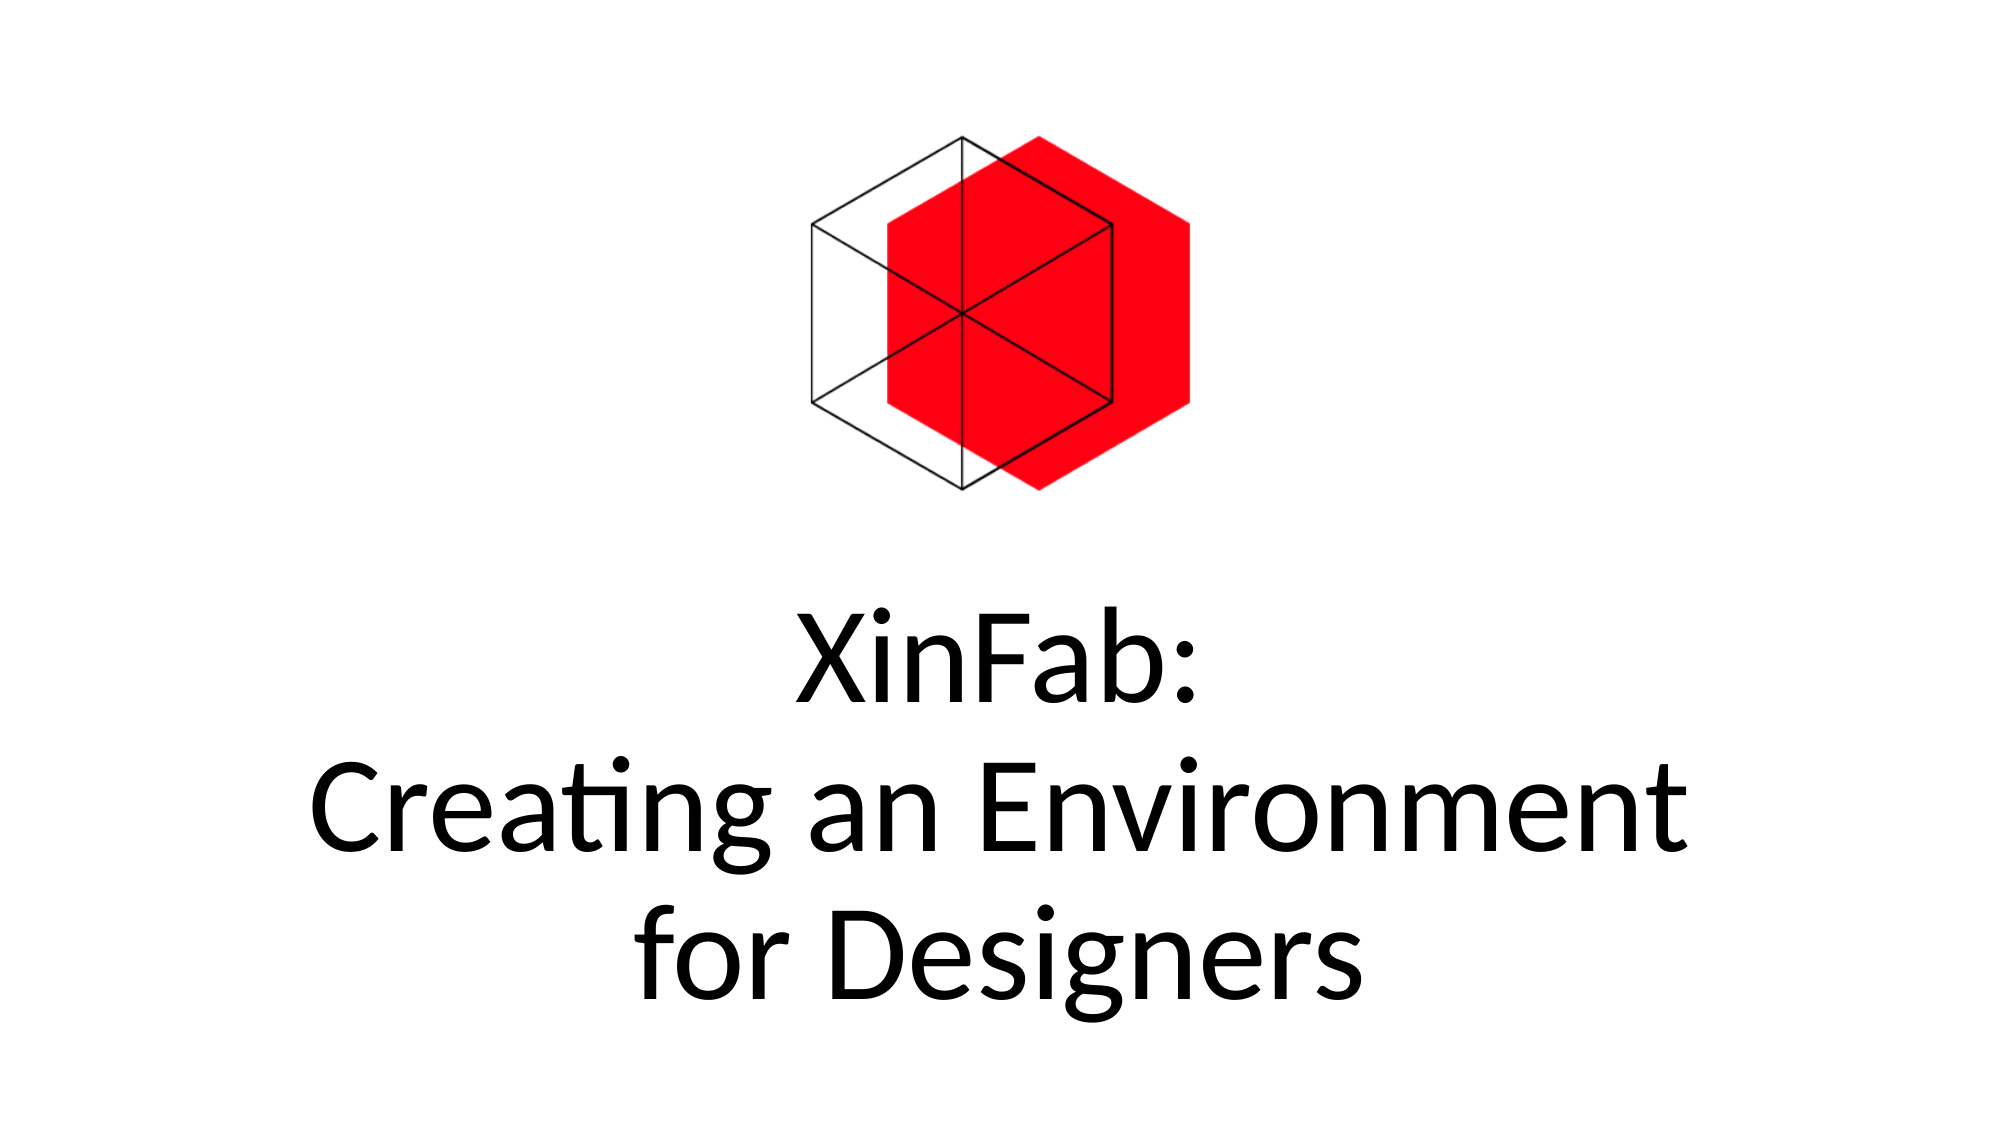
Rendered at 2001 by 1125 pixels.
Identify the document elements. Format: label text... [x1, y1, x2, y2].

picture [763, 77, 1237, 551]
title XinFab: Creating an Environment for Designers [249, 550, 1750, 1037]
